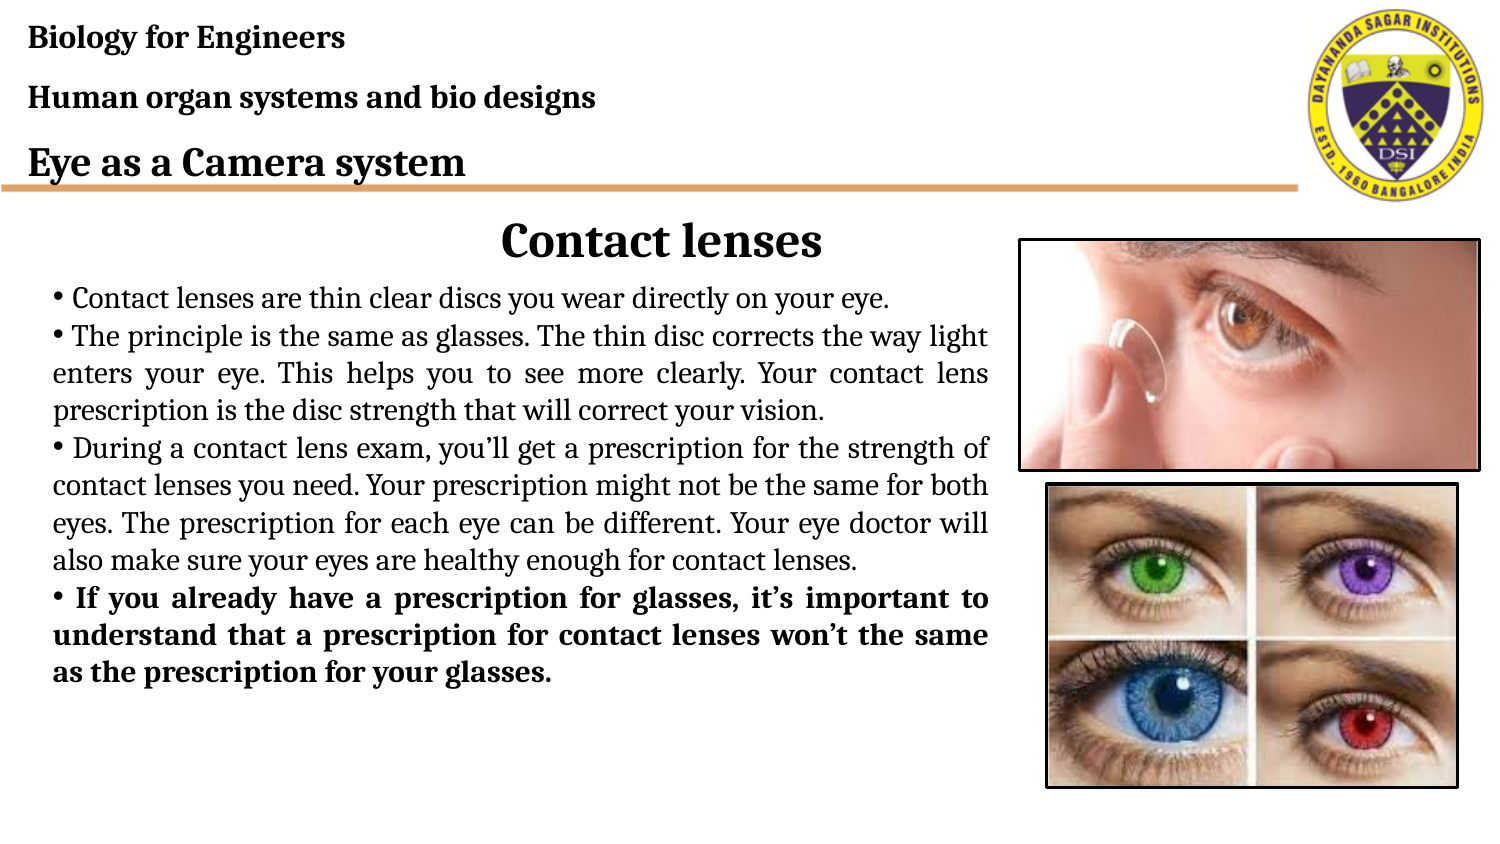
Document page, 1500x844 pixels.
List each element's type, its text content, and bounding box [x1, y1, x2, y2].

text_box Contact lenses [486, 201, 1021, 275]
picture [1302, 8, 1492, 209]
picture [1048, 485, 1457, 787]
text_box Contact lenses are thin clear discs you wear directly on your eye. The principle is the same as glasses. The thin disc corrects the way light enters your eye. This helps you to see more clearly. Your contact lens prescription is the disc strength that will correct your vision. During a contact lens exam, you’ll get a prescription for the strength of contact lenses you need. Your prescription might not be the same for both eyes. The prescription for each eye can be different. Your eye doctor will also make sure your eyes are healthy enough for contact lenses. If you already have a prescription for glasses, it’s important to understand that a prescription for contact lenses won’t the same as the prescription for your glasses. [37, 269, 1006, 697]
text_box Biology for Engineers Human organ systems and bio designs Eye as a Camera system [12, 0, 1107, 182]
picture [0, 183, 1301, 194]
picture [1021, 240, 1479, 470]
